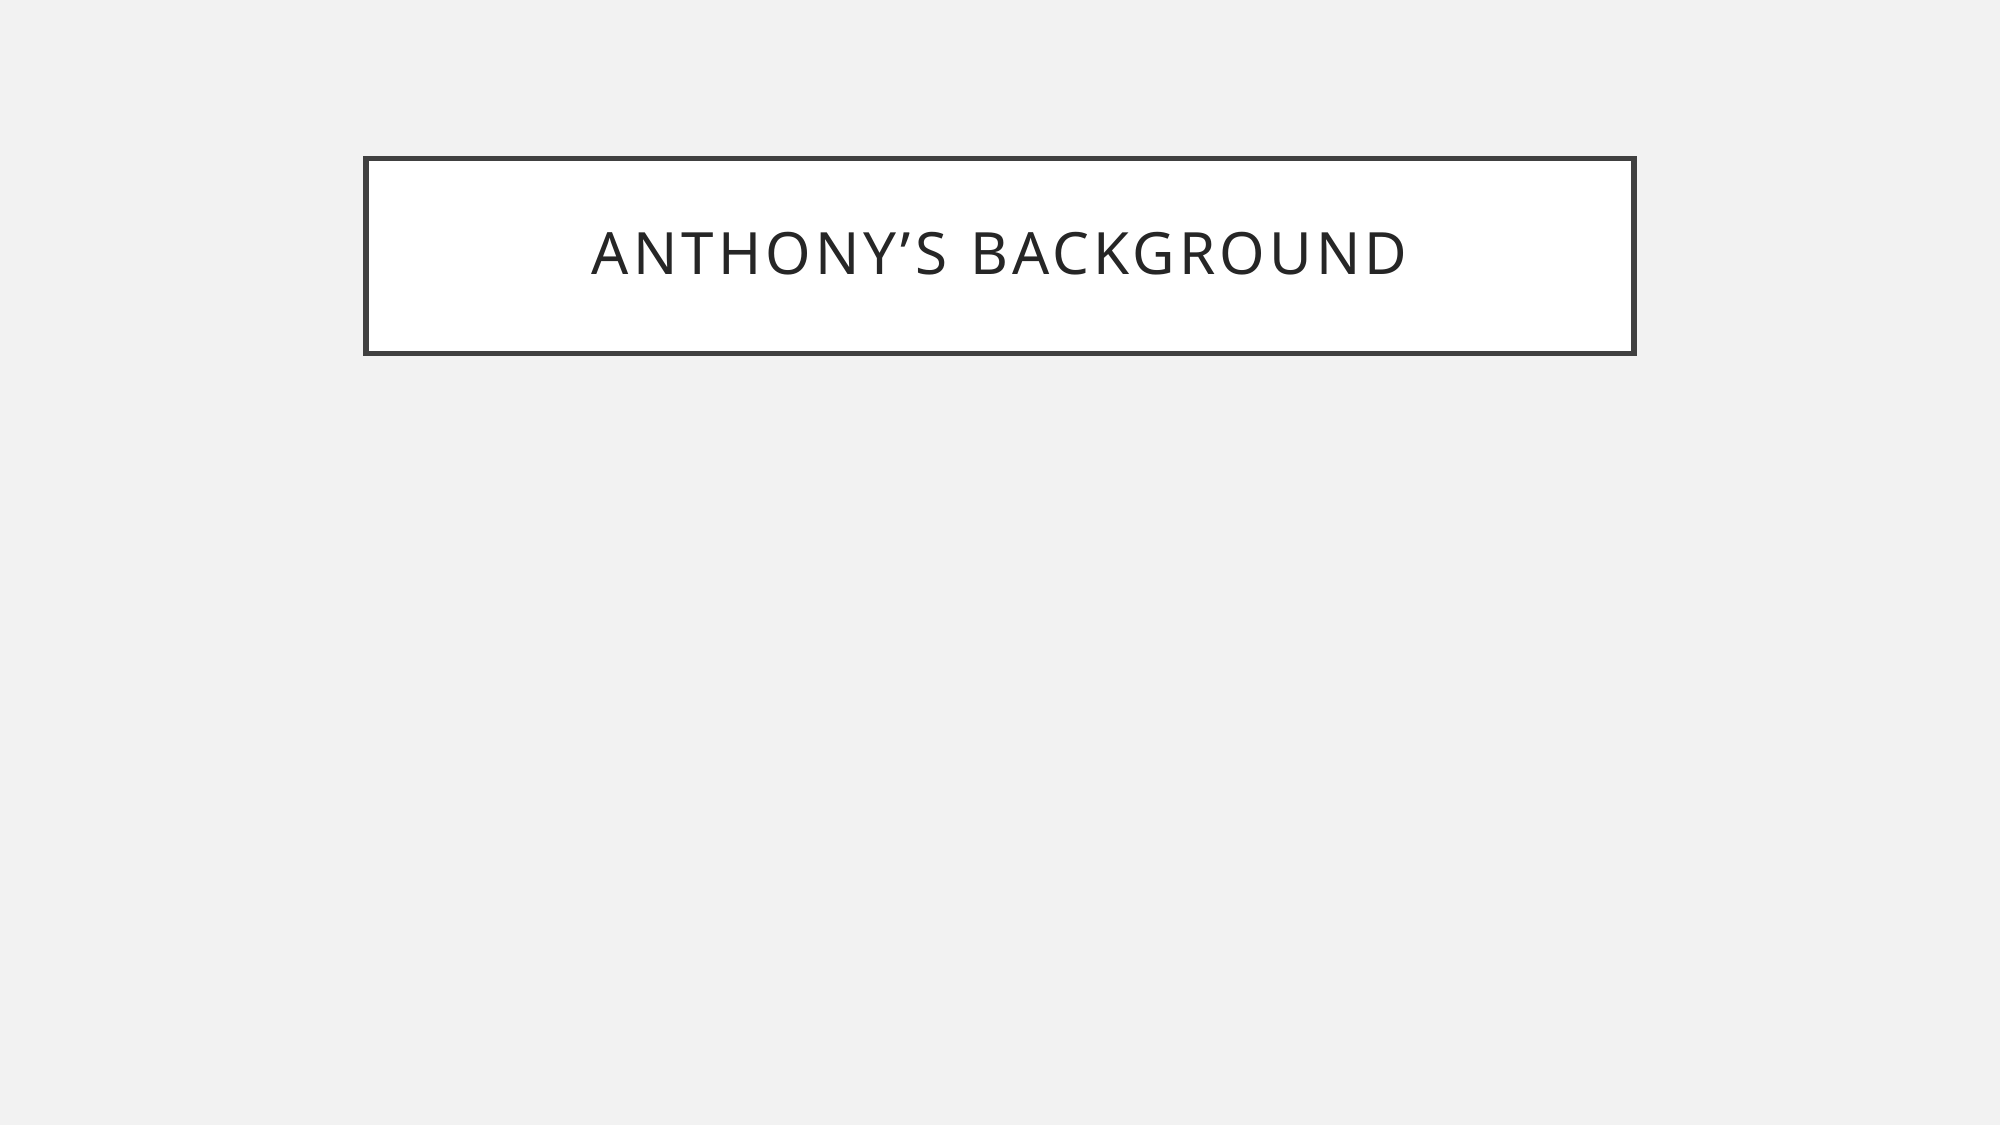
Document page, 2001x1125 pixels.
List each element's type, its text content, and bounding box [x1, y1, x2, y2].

title Anthony’s Background [363, 156, 1637, 356]
